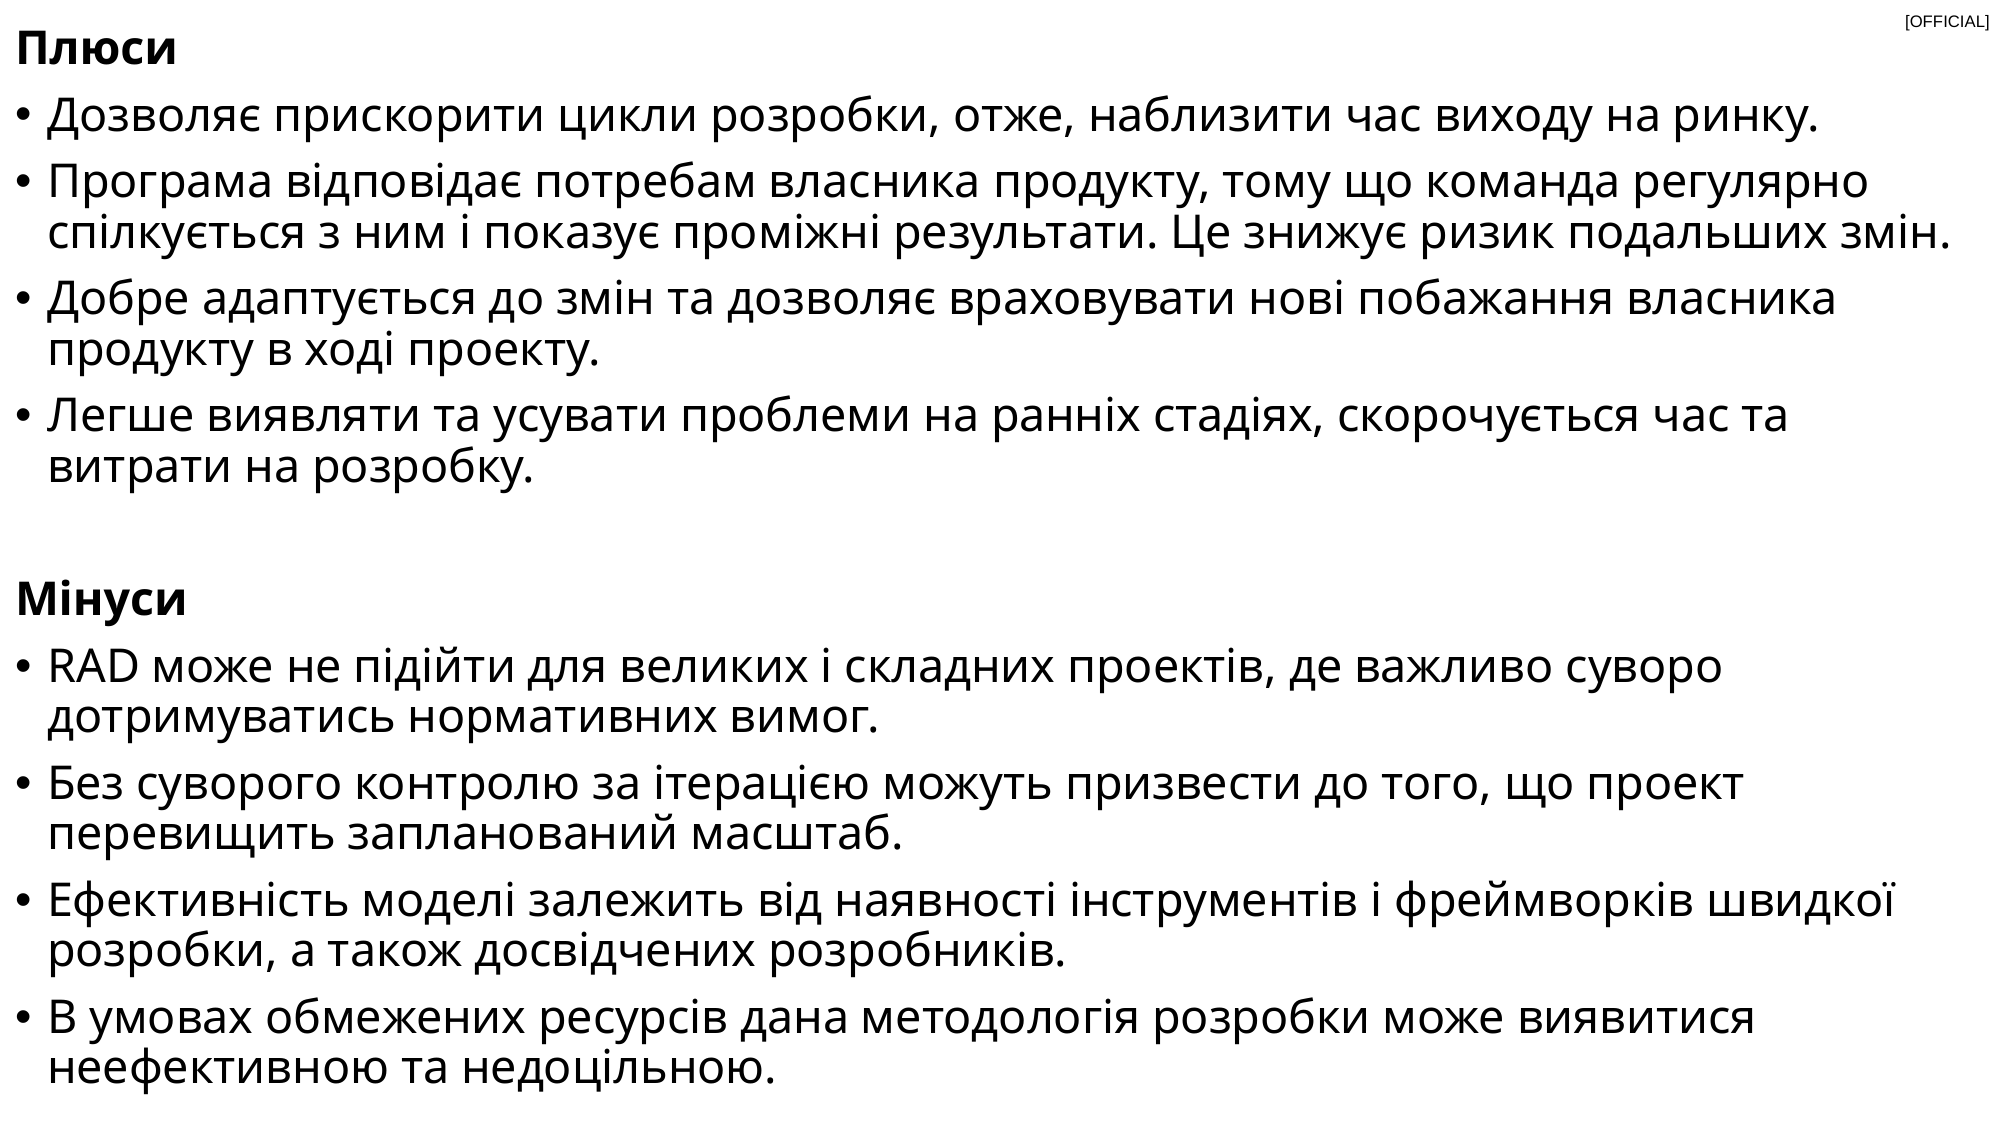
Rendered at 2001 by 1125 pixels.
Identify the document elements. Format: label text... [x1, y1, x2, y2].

list Плюси Дозволяє прискорити цикли розробки, отже, наблизити час виходу на ринку. Програма відповідає потребам власника продукту, тому що команда регулярно спілкується з ним і показує проміжні результати. Це знижує ризик подальших змін. Добре адаптується до змін та дозволяє враховувати нові побажання власника продукту в ході проекту. Легше виявляти та усувати проблеми на ранніх стадіях, скорочується час та витрати на розробку. Мінуси RAD може не підійти для великих і складних проектів, де важливо суворо дотримуватись нормативних вимог. Без суворого контролю за ітерацією можуть призвести до того, що проект перевищить запланований масштаб. Ефективність моделі залежить від наявності інструментів і фреймворків швидкої розробки, а також досвідчених розробників. В умовах обмежених ресурсів дана методологія розробки може виявитися неефективною та недоцільною. [0, 16, 2000, 1125]
